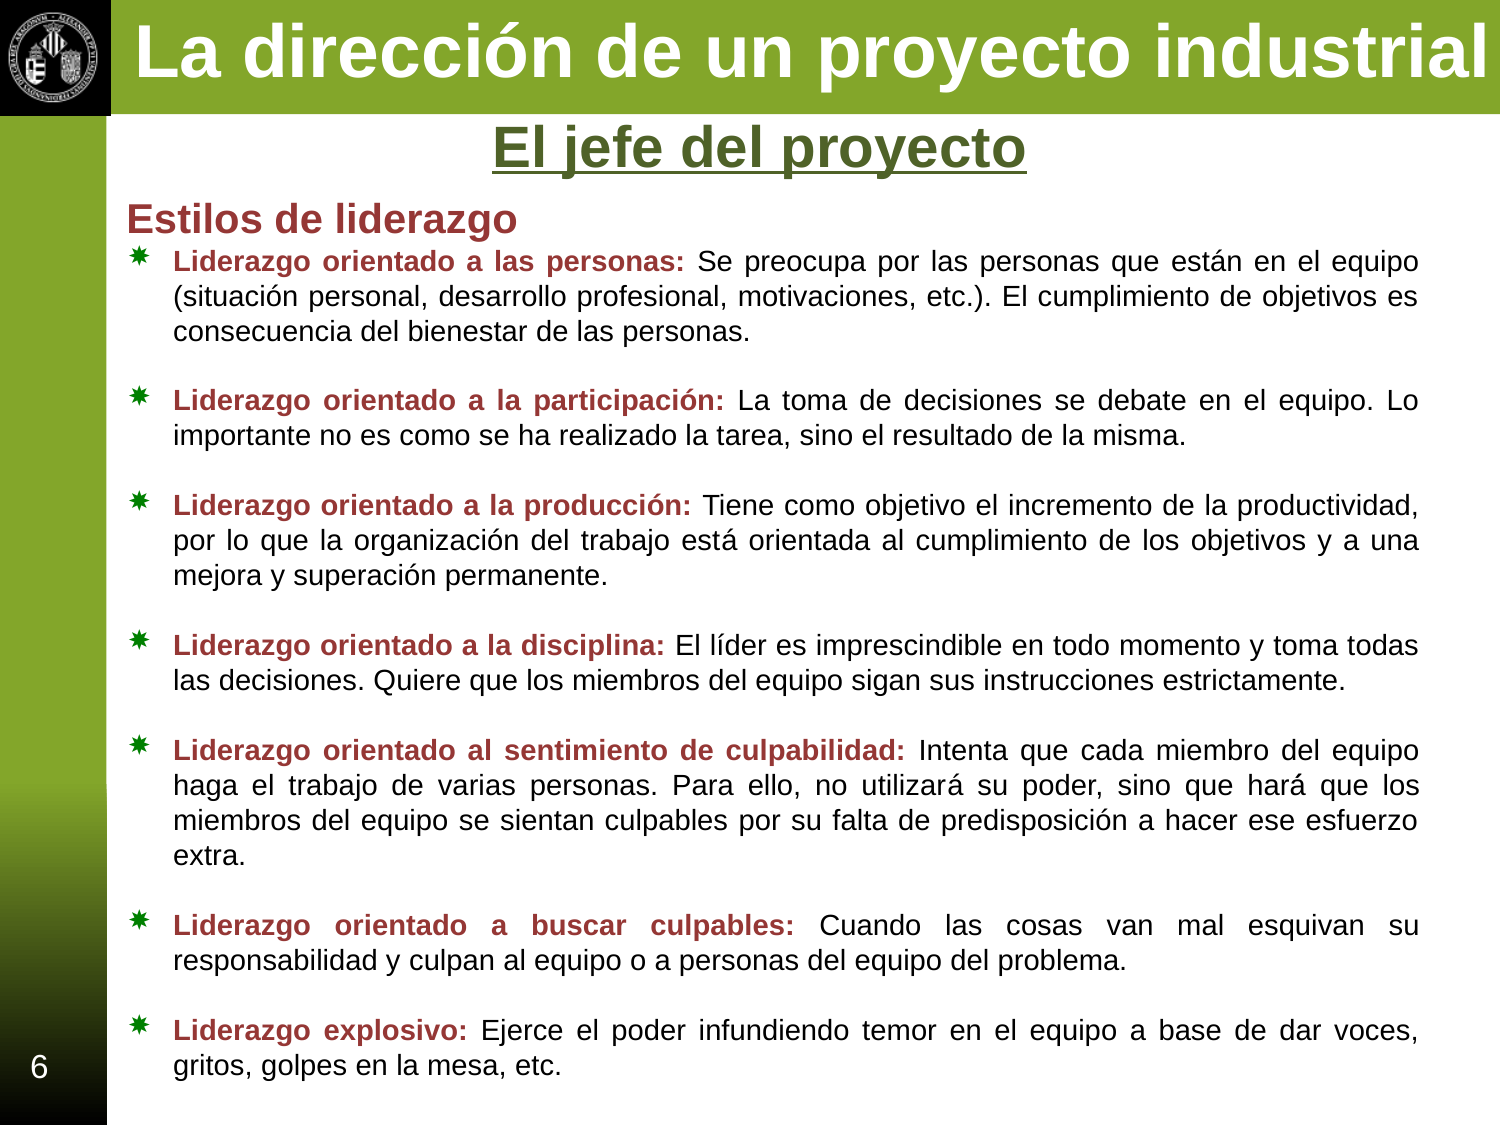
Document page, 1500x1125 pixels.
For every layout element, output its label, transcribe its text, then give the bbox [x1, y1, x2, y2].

text_box [0, 124, 109, 1125]
text_box Estilos de liderazgo Liderazgo orientado a las personas: Se preocupa por las personas que están en el equipo (situación personal, desarrollo profesional, motivaciones, etc.). El cumplimiento de objetivos es consecuencia del bienestar de las personas. Liderazgo orientado a la participación: La toma de decisiones se debate en el equipo. Lo importante no es como se ha realizado la tarea, sino el resultado de la misma. Liderazgo orientado a la producción: Tiene como objetivo el incremento de la productividad, por lo que la organización del trabajo está orientada al cumplimiento de los objetivos y a una mejora y superación permanente. Liderazgo orientado a la disciplina: El líder es imprescindible en todo momento y toma todas las decisiones. Quiere que los miembros del equipo sigan sus instrucciones estrictamente. Liderazgo orientado al sentimiento de culpabilidad: Intenta que cada miembro del equipo haga el trabajo de varias personas. Para ello, no utilizará su poder, sino que hará́ que los miembros del equipo se sientan culpables por su falta de predisposición a hacer ese esfuerzo extra. Liderazgo orientado a buscar culpables: Cuando las cosas van mal esquivan su responsabilidad y culpan al equipo o a personas del equipo del problema. Liderazgo explosivo: Ejerce el poder infundiendo temor en el equipo a base de dar voces, gritos, golpes en la mesa, etc. [111, 184, 1435, 1089]
text_box La dirección de un proyecto industrial [119, 0, 1500, 101]
text_box [1043, 101, 1500, 116]
text_box El jefe del proyecto [477, 101, 1043, 184]
picture [0, 0, 112, 117]
slide_number 6 [2, 1035, 64, 1095]
text_box [112, 0, 477, 116]
